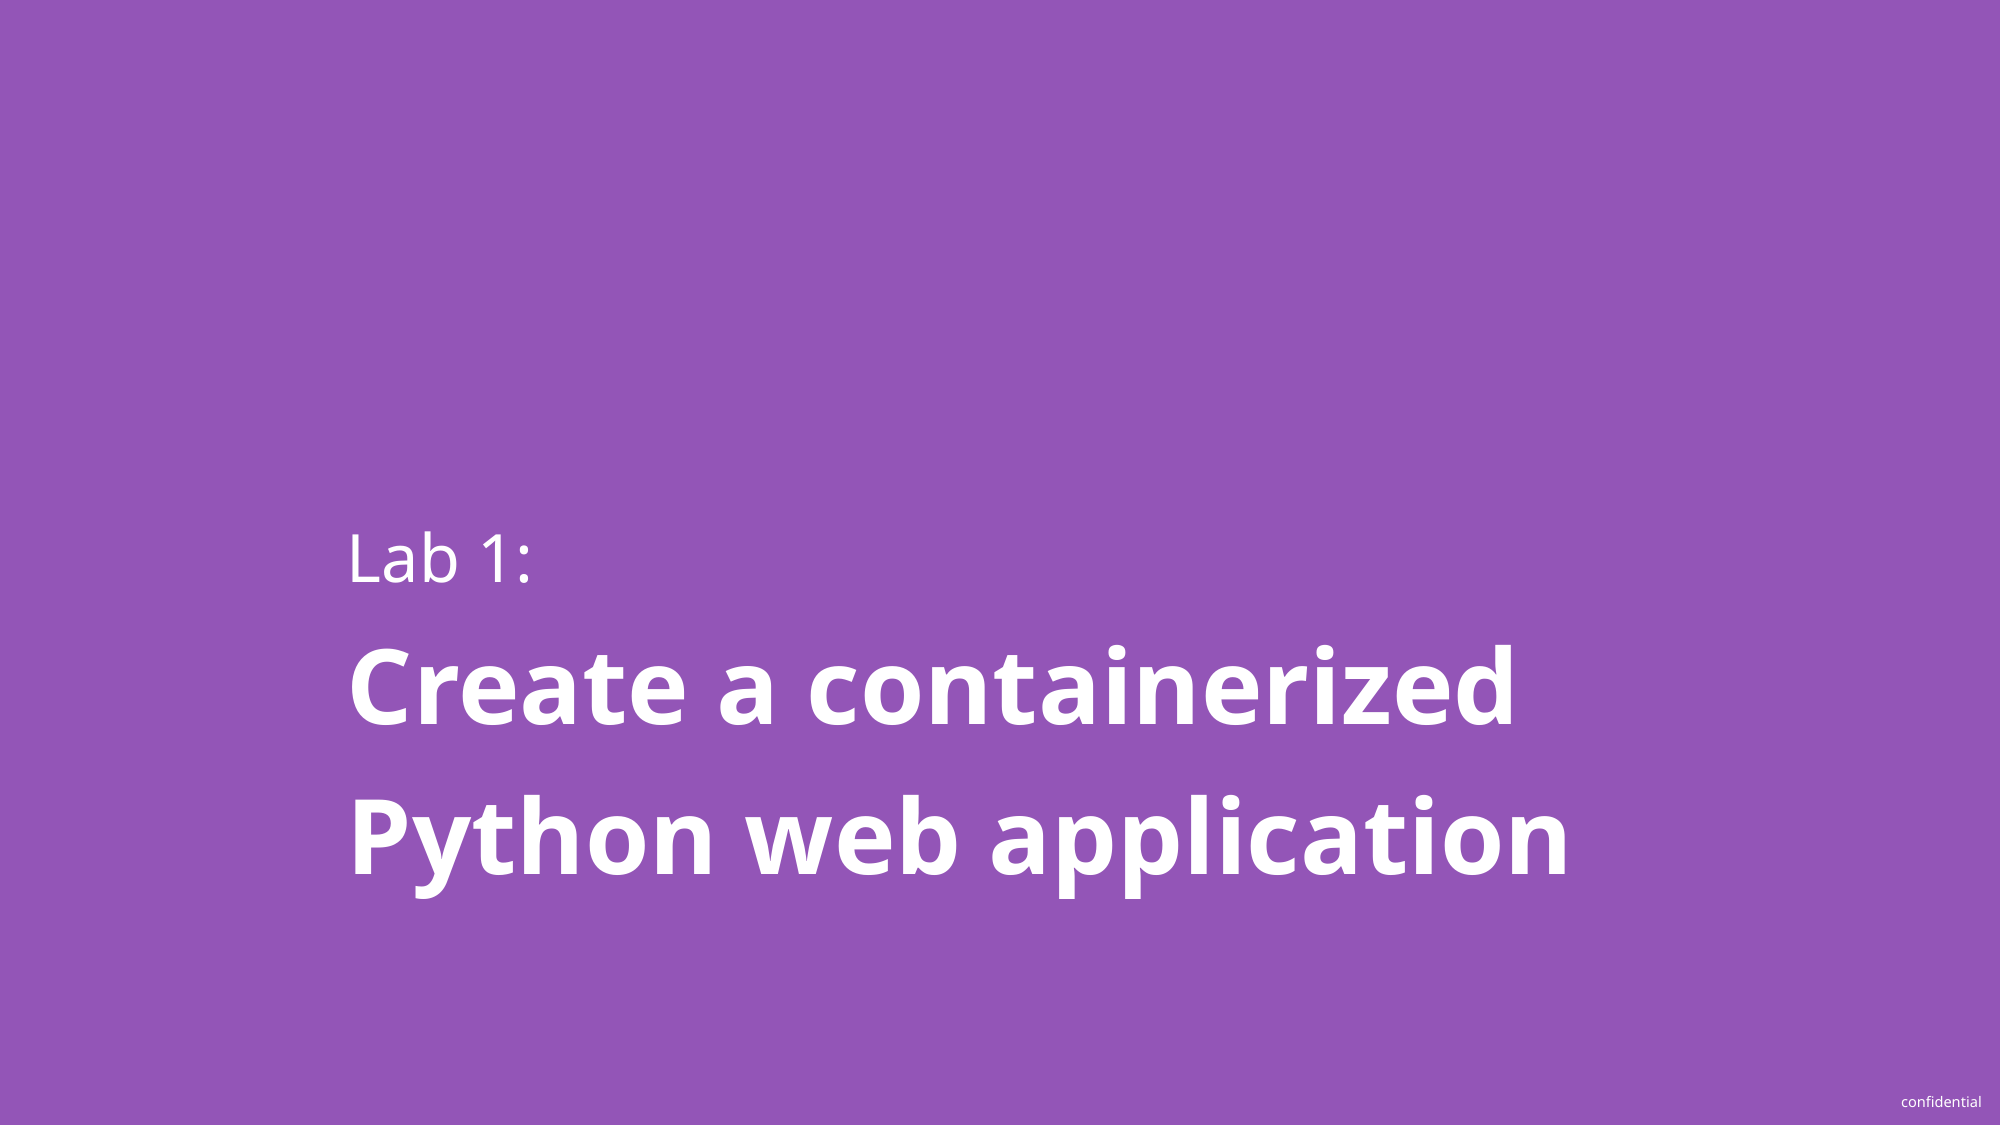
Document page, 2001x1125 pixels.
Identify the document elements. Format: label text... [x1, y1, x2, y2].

text_box Lab 1: Create a containerized Python web application [346, 499, 1704, 676]
